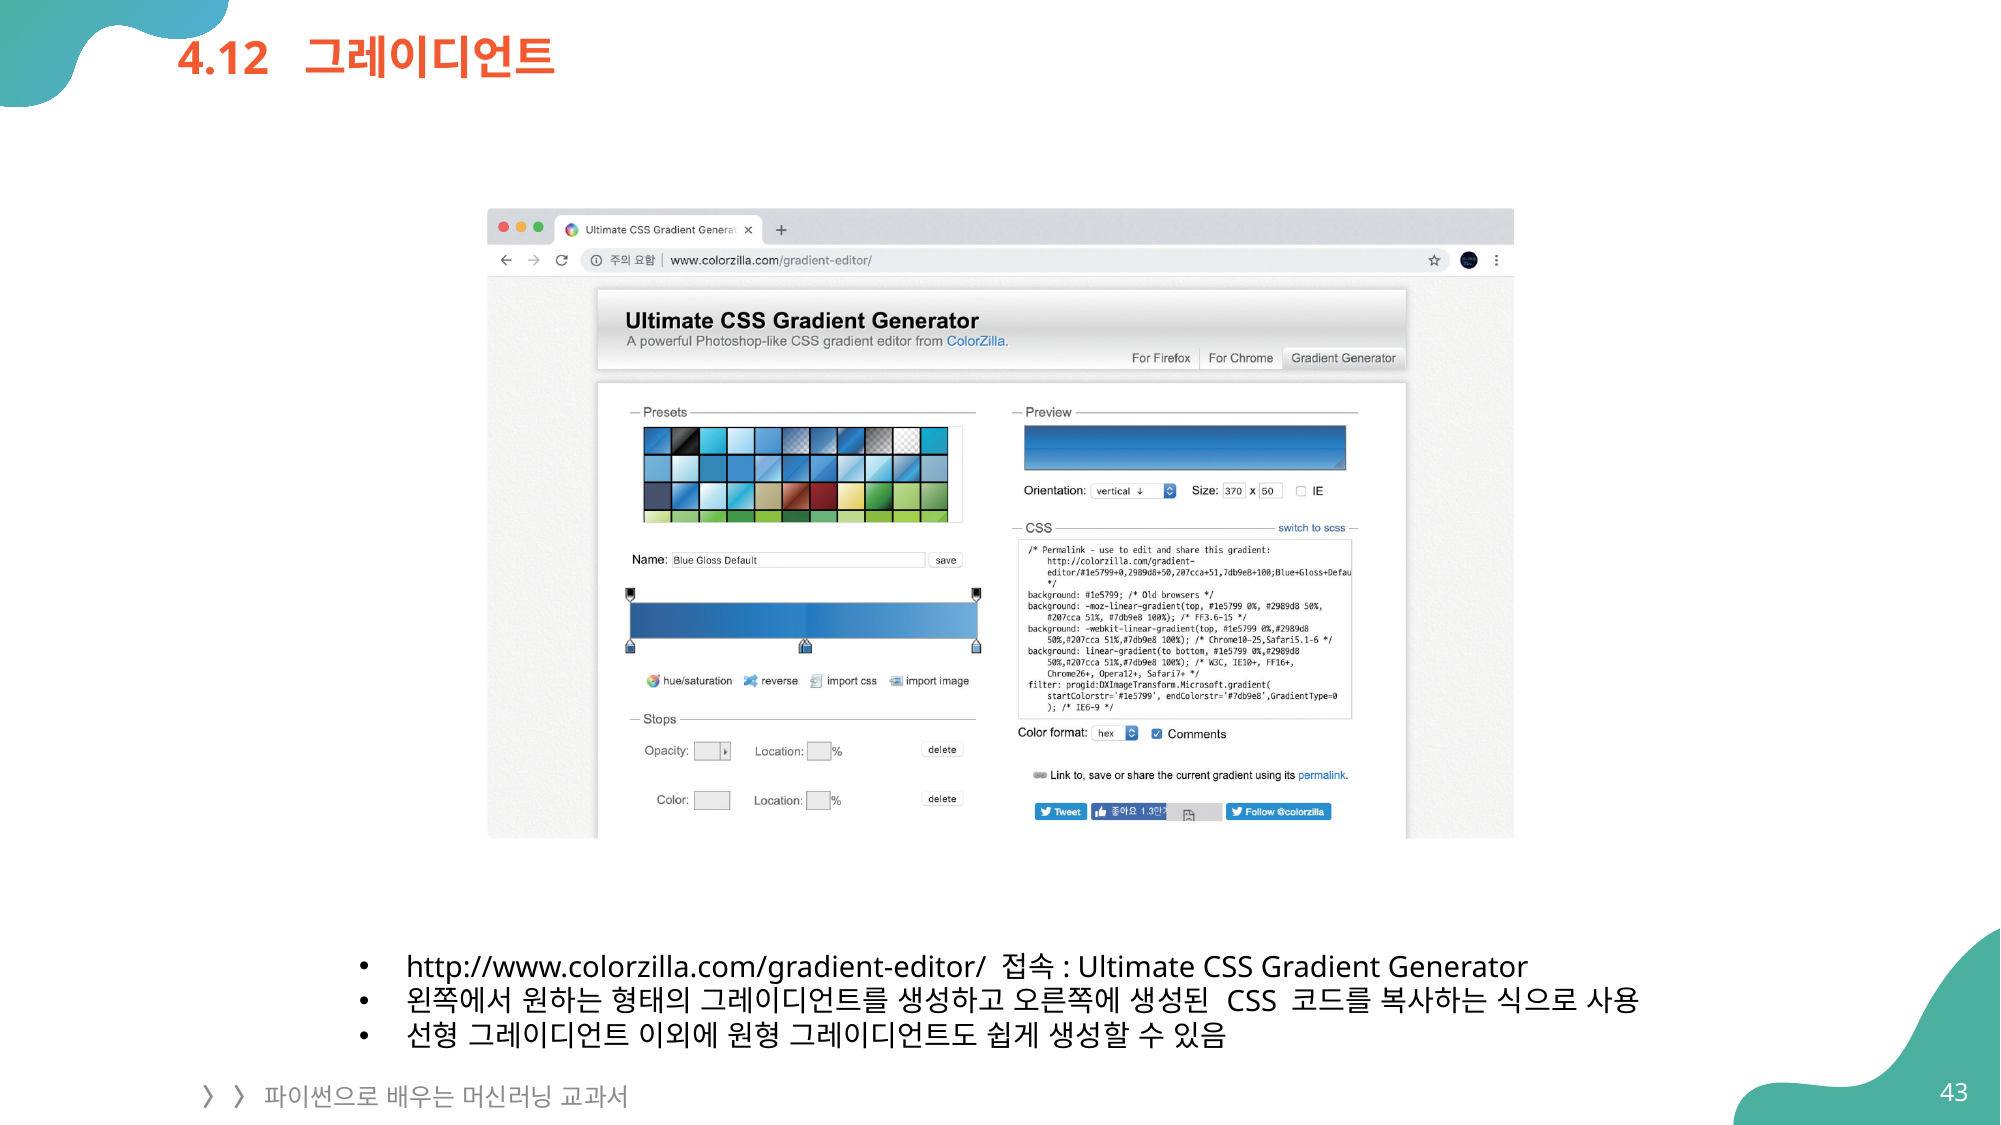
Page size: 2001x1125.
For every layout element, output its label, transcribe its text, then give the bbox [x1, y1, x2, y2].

slide_number 43 [1917, 1063, 1984, 1124]
footer 〉 〉 파이썬으로 배우는 머신러닝 교과서 [79, 1078, 755, 1114]
text_box http://www.colorzilla.com/gradient-editor/ 접속: Ultimate CSS Gradient Generator 왼쪽에서 원하는 형태의 그레이디언트를 생성하고 오른쪽에 생성된 CSS 코드를 복사하는 식으로 사용 선형 그레이디언트 이외에 원형 그레이디언트도 쉽게 생성할 수 있음 [344, 940, 1656, 1061]
picture [486, 208, 1514, 839]
title 4.12 그레이디언트 [162, 27, 2000, 93]
